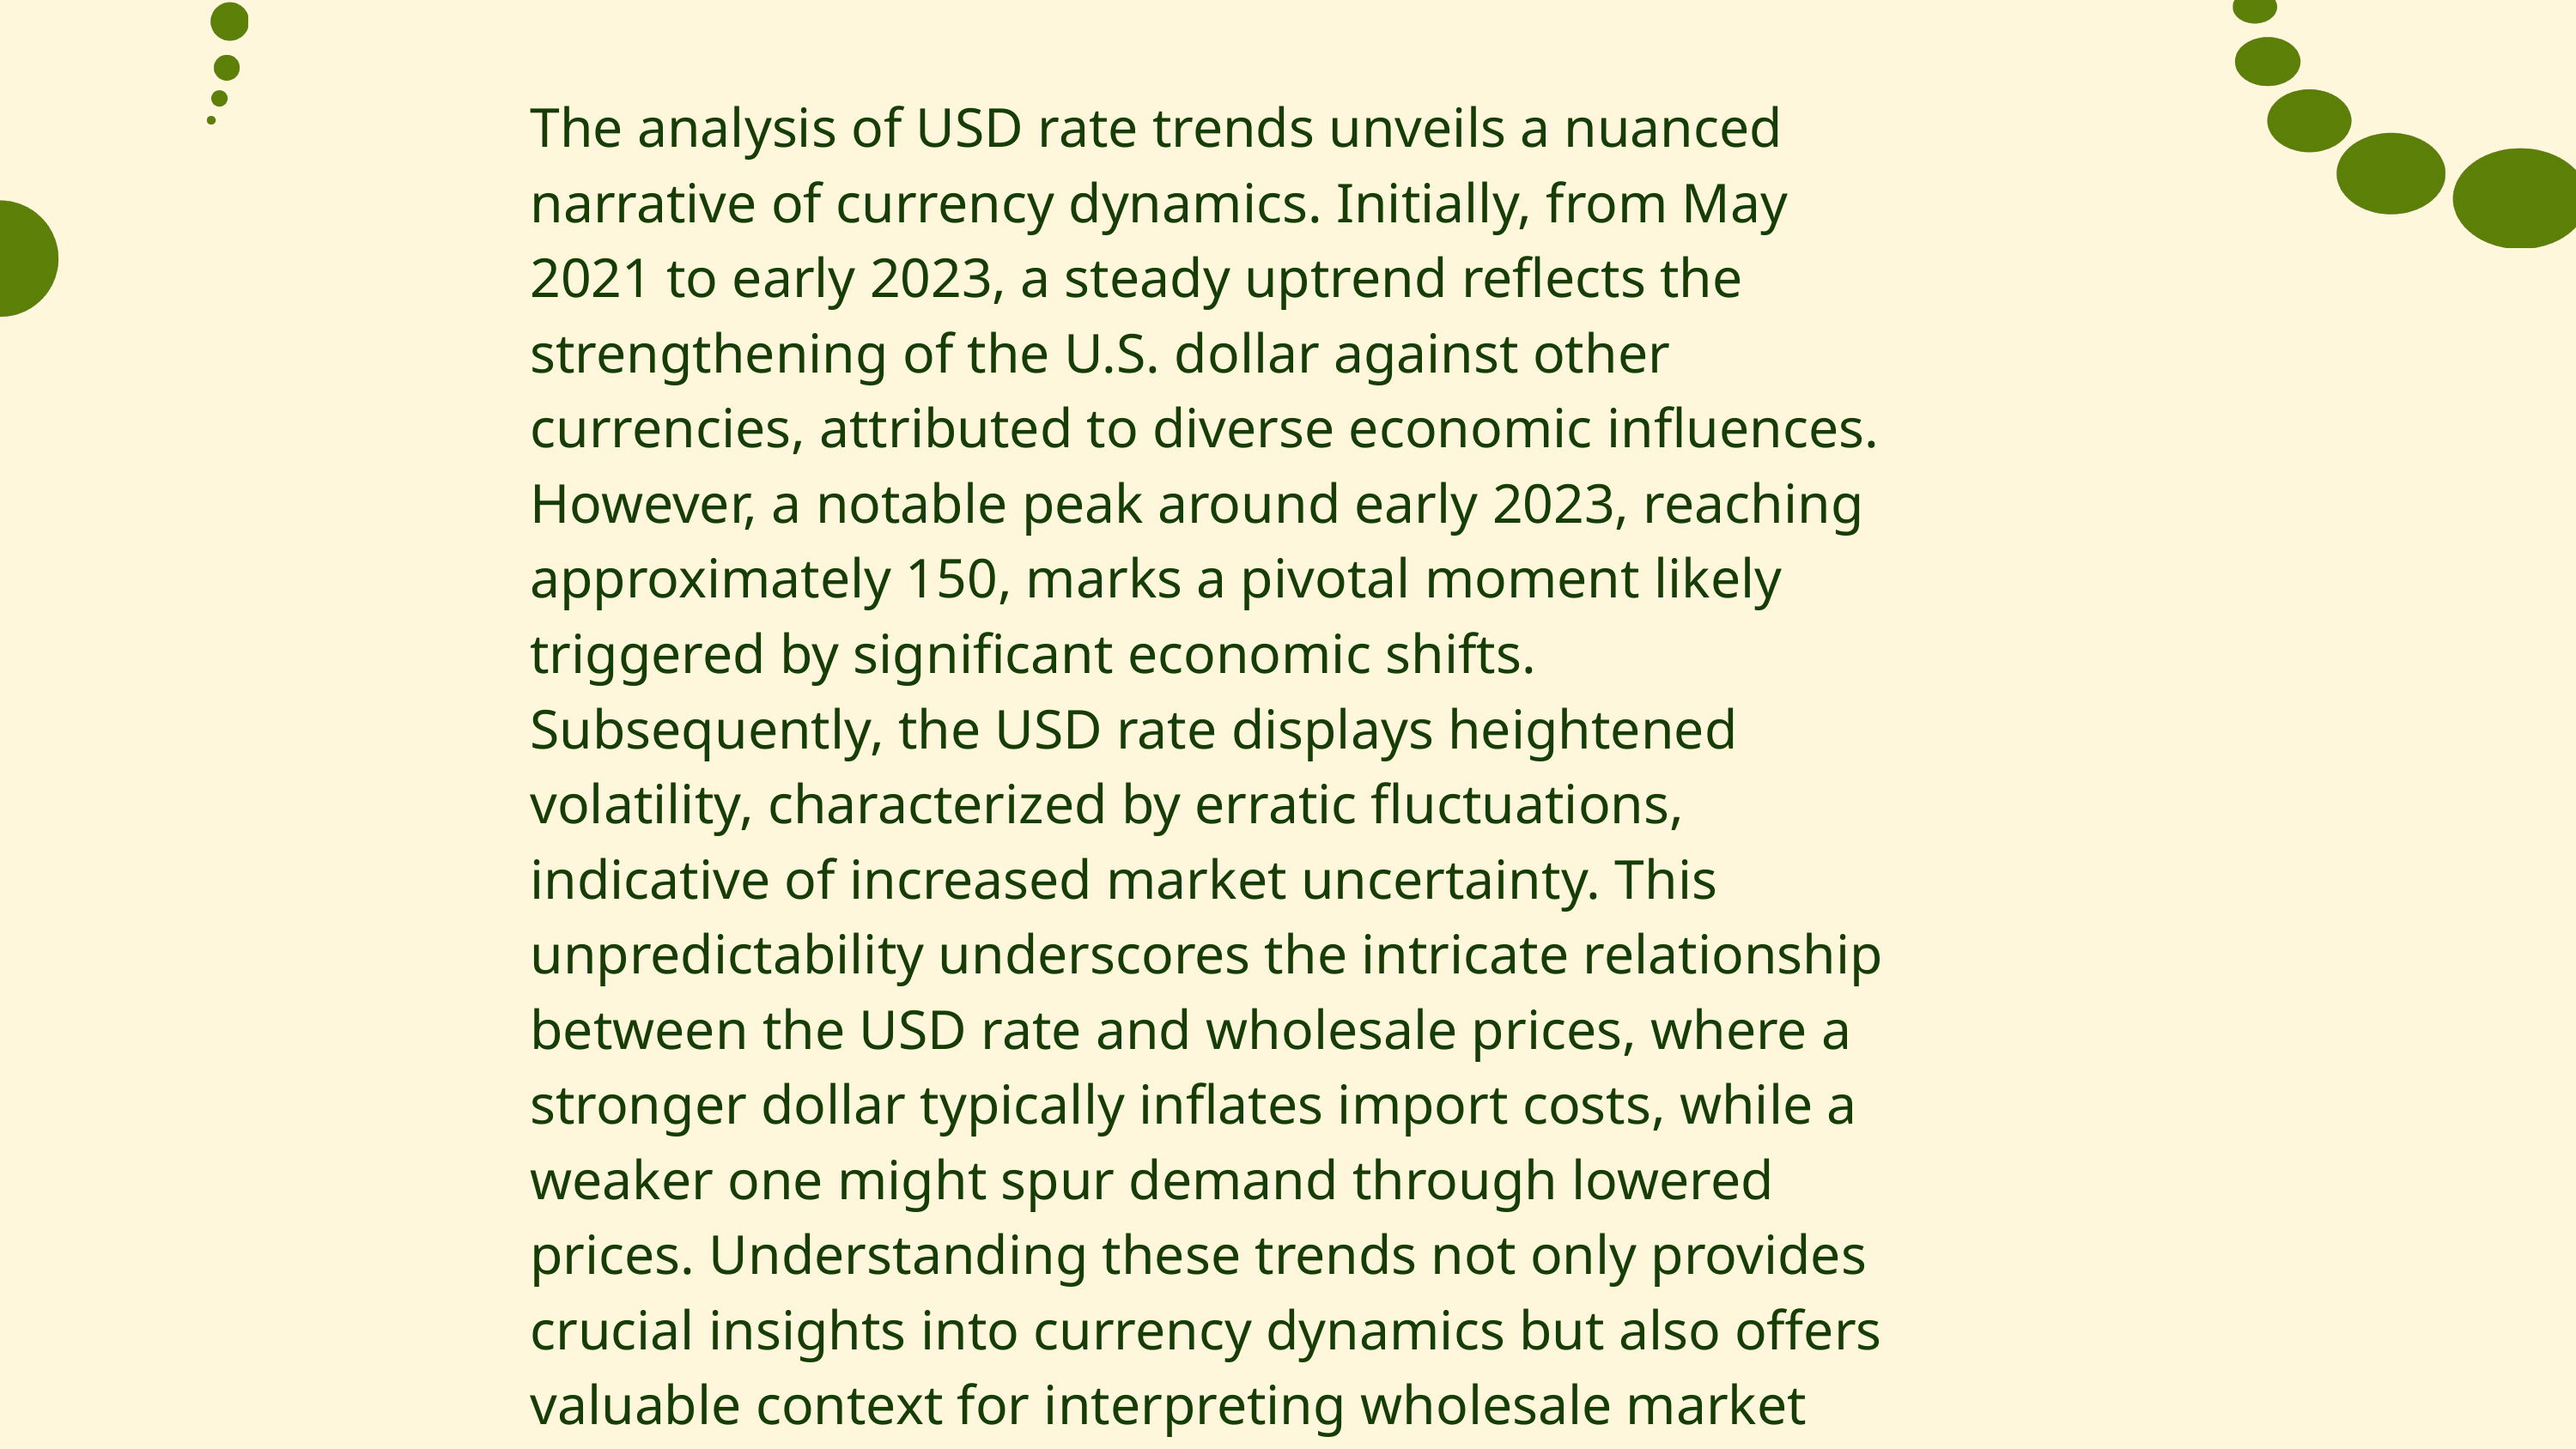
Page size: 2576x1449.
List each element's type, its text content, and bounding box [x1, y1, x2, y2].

text_box The analysis of USD rate trends unveils a nuanced narrative of currency dynamics. Initially, from May 2021 to early 2023, a steady uptrend reflects the strengthening of the U.S. dollar against other currencies, attributed to diverse economic influences. However, a notable peak around early 2023, reaching approximately 150, marks a pivotal moment likely triggered by significant economic shifts. Subsequently, the USD rate displays heightened volatility, characterized by erratic fluctuations, indicative of increased market uncertainty. This unpredictability underscores the intricate relationship between the USD rate and wholesale prices, where a stronger dollar typically inflates import costs, while a weaker one might spur demand through lowered prices. Understanding these trends not only provides crucial insights into currency dynamics but also offers valuable context for interpreting wholesale market fluctuations and guiding strategic decisions. [530, 82, 1893, 1449]
text_box [2233, 0, 2576, 248]
text_box [0, 0, 249, 317]
